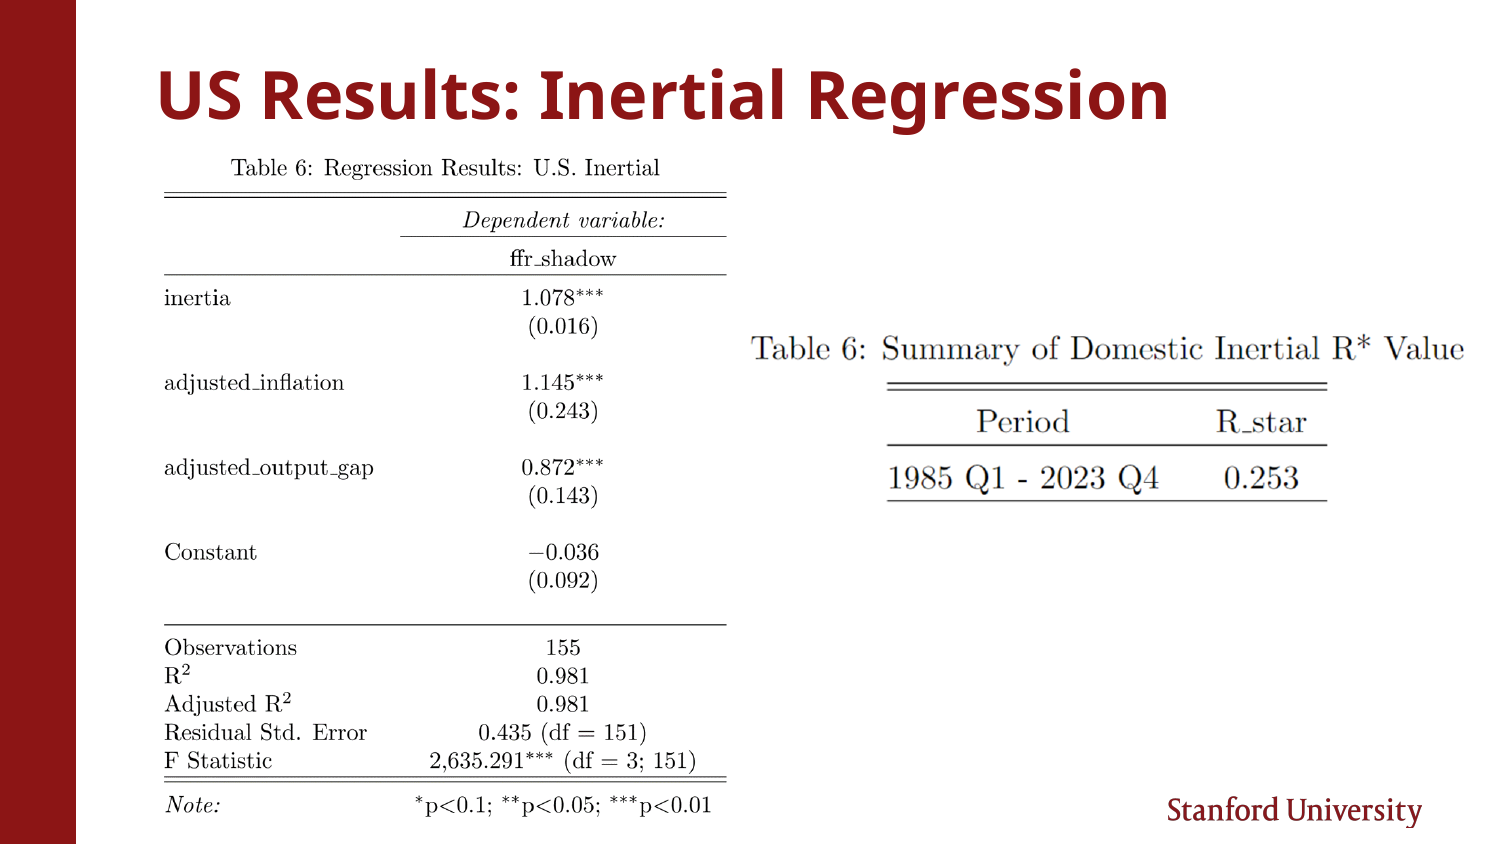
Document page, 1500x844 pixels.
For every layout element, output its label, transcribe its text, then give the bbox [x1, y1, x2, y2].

title US Results: Inertial Regression [155, 58, 1420, 140]
picture [744, 325, 1472, 519]
picture [156, 148, 731, 820]
picture [1168, 796, 1422, 828]
